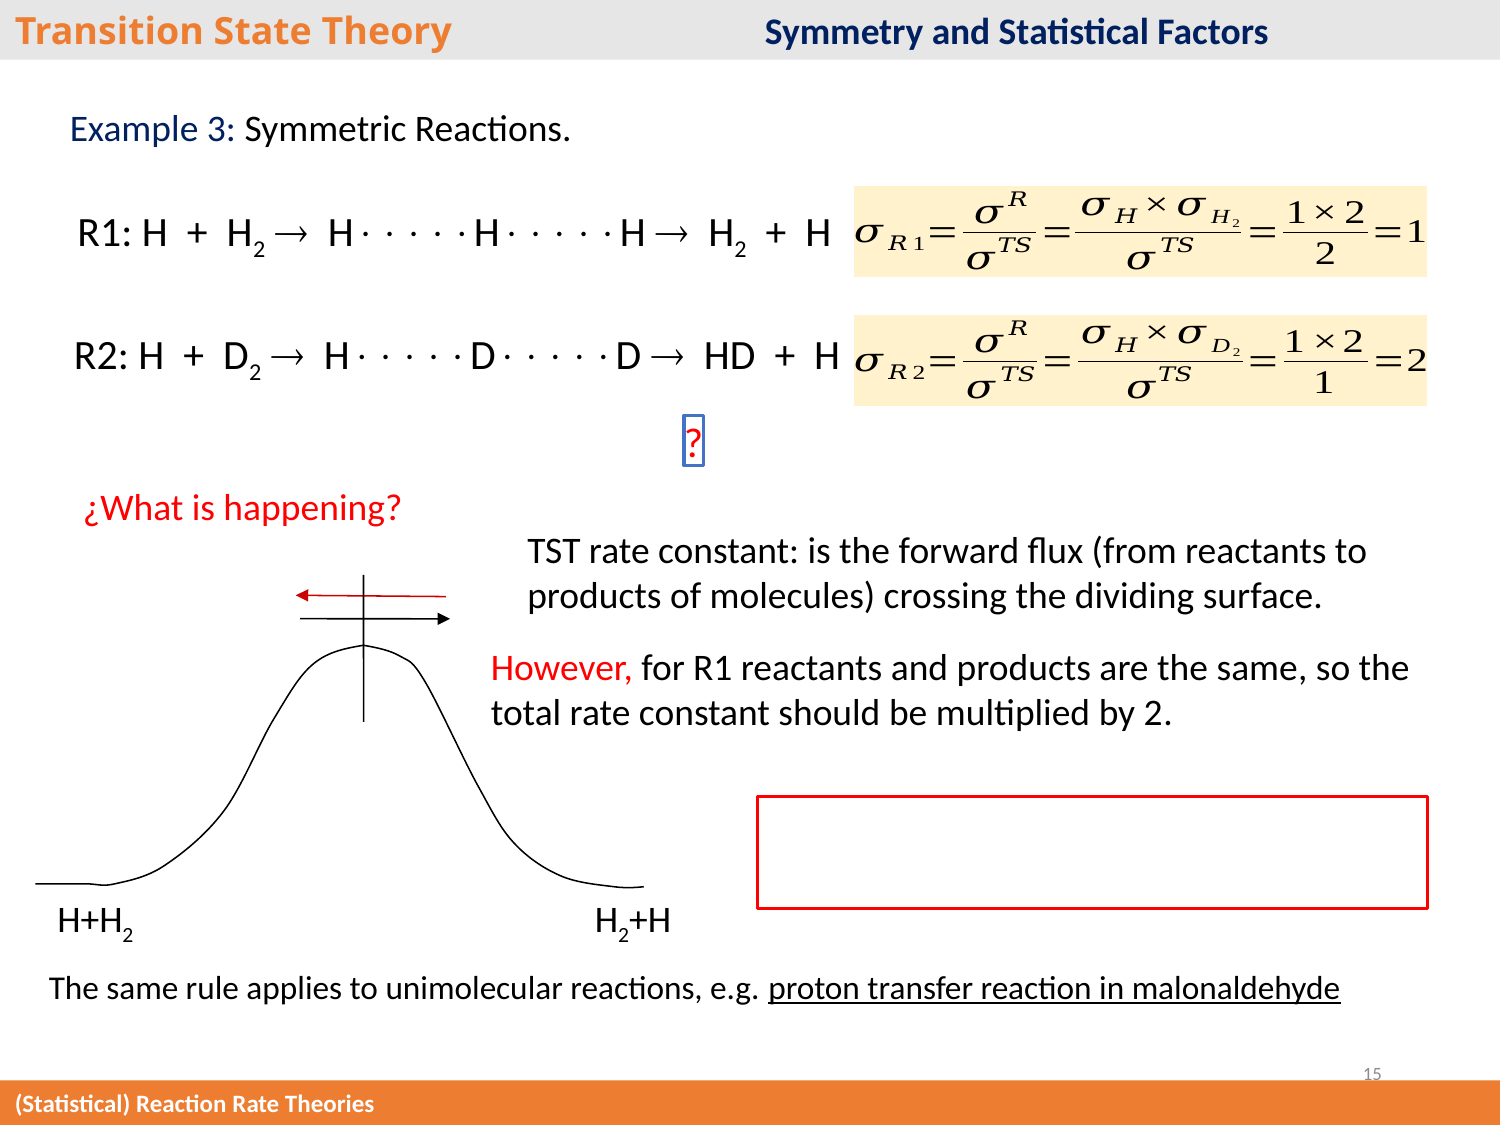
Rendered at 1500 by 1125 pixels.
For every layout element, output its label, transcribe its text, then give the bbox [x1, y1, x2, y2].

text_box Transition State Theory Symmetry and Statistical Factors [0, 0, 1500, 60]
slide_number 15 [1059, 1042, 1397, 1080]
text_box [70, 197, 844, 386]
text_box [30, 518, 1463, 1015]
text_box (Statistical) Reaction Rate Theories [0, 1080, 1500, 1125]
text_box Example 3: Symmetric Reactions. [54, 96, 1476, 239]
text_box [61, 415, 793, 518]
